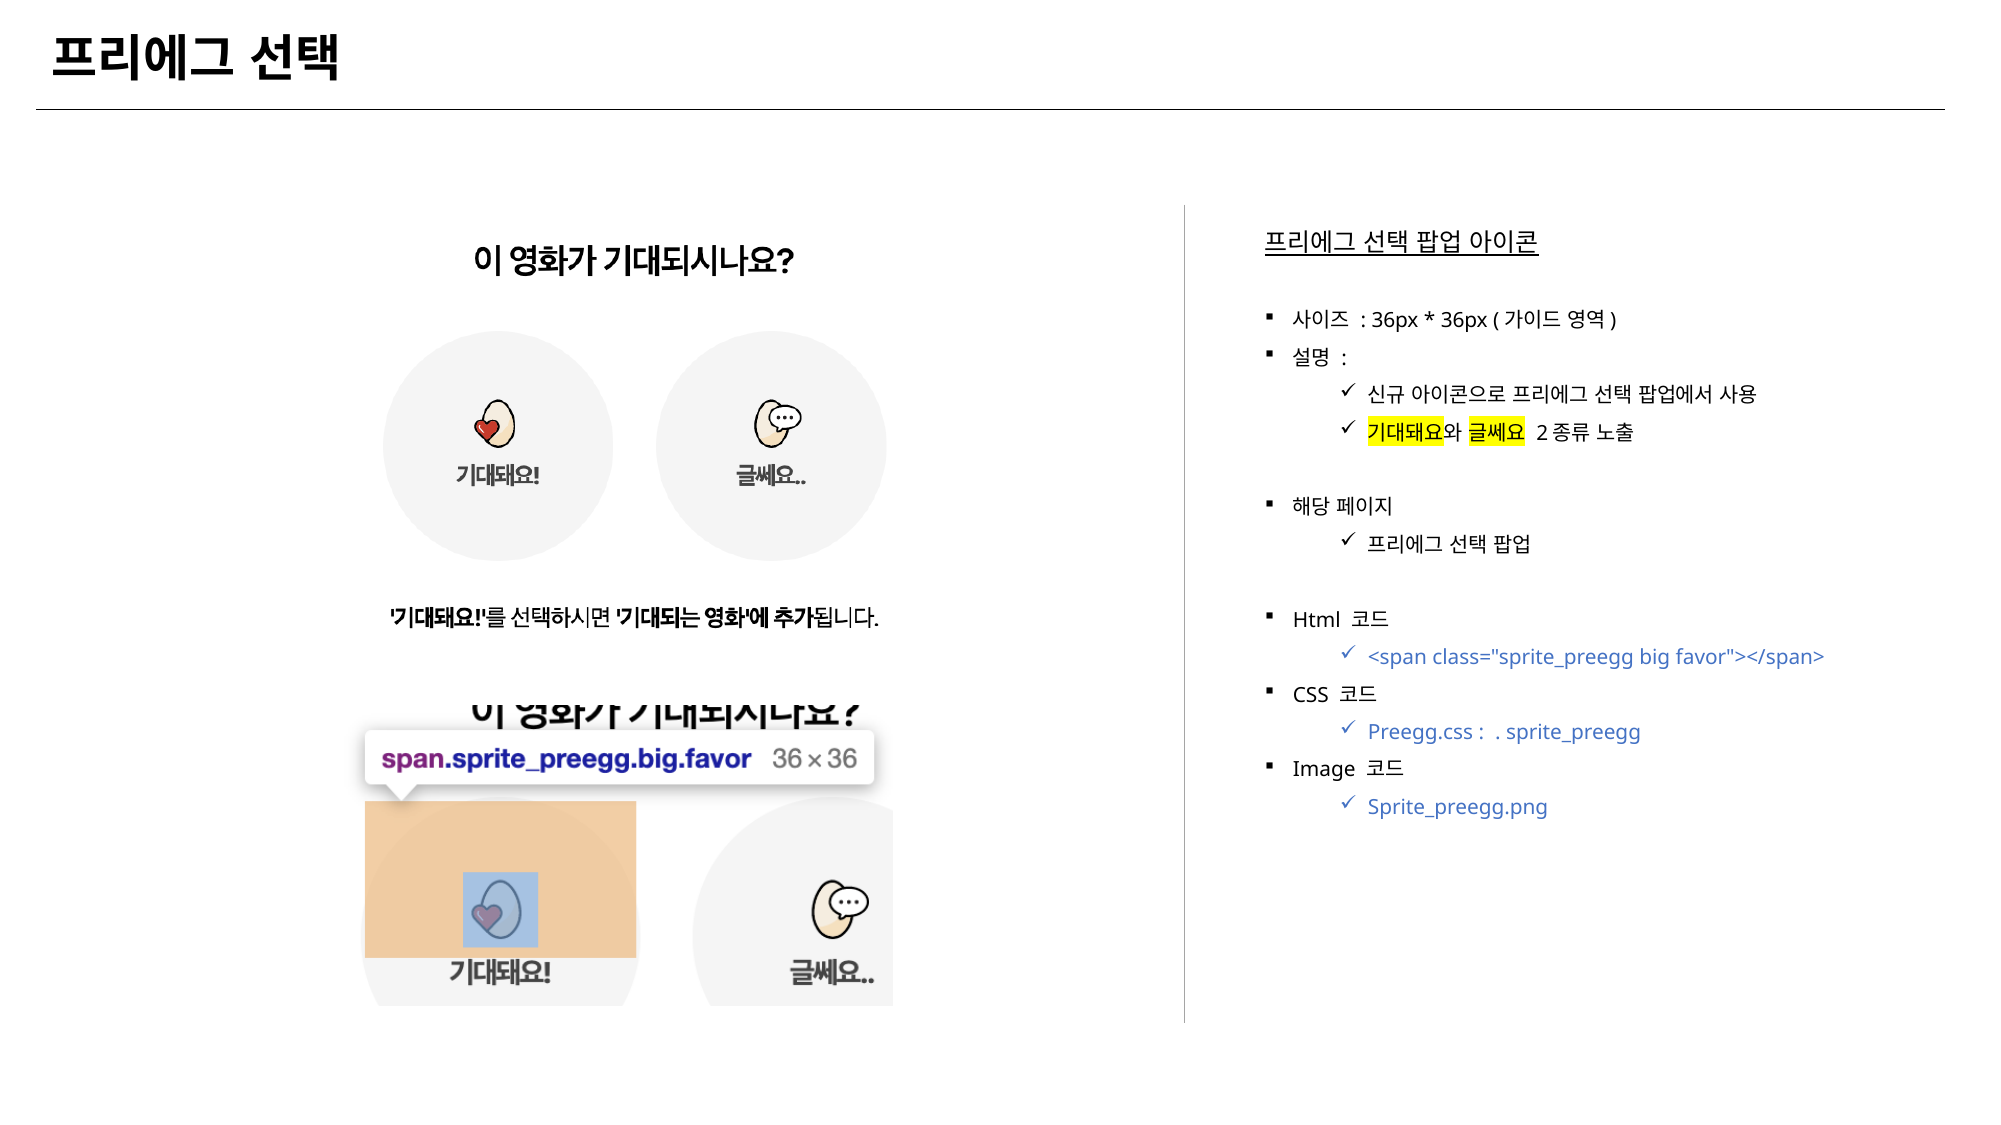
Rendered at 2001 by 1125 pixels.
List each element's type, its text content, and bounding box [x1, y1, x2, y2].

picture [342, 705, 893, 1006]
picture [362, 204, 905, 687]
text_box 프리에그 선택 [36, 18, 1512, 94]
text_box 프리에그 선택 팝업 아이콘 사이즈 : 36px * 36px (가이드 영역) 설명 : 신규 아이콘으로 프리에그 선택 팝업에서 사용 기대돼요와 글쎄요 2종류 노출 해당 페이지 프리에그 선택 팝업 Html 코드 <span class="sprite_preegg big favor"></span> CSS 코드 Preegg.css : . sprite_preegg Image 코드 Sprite_preegg.png [1249, 204, 1946, 864]
